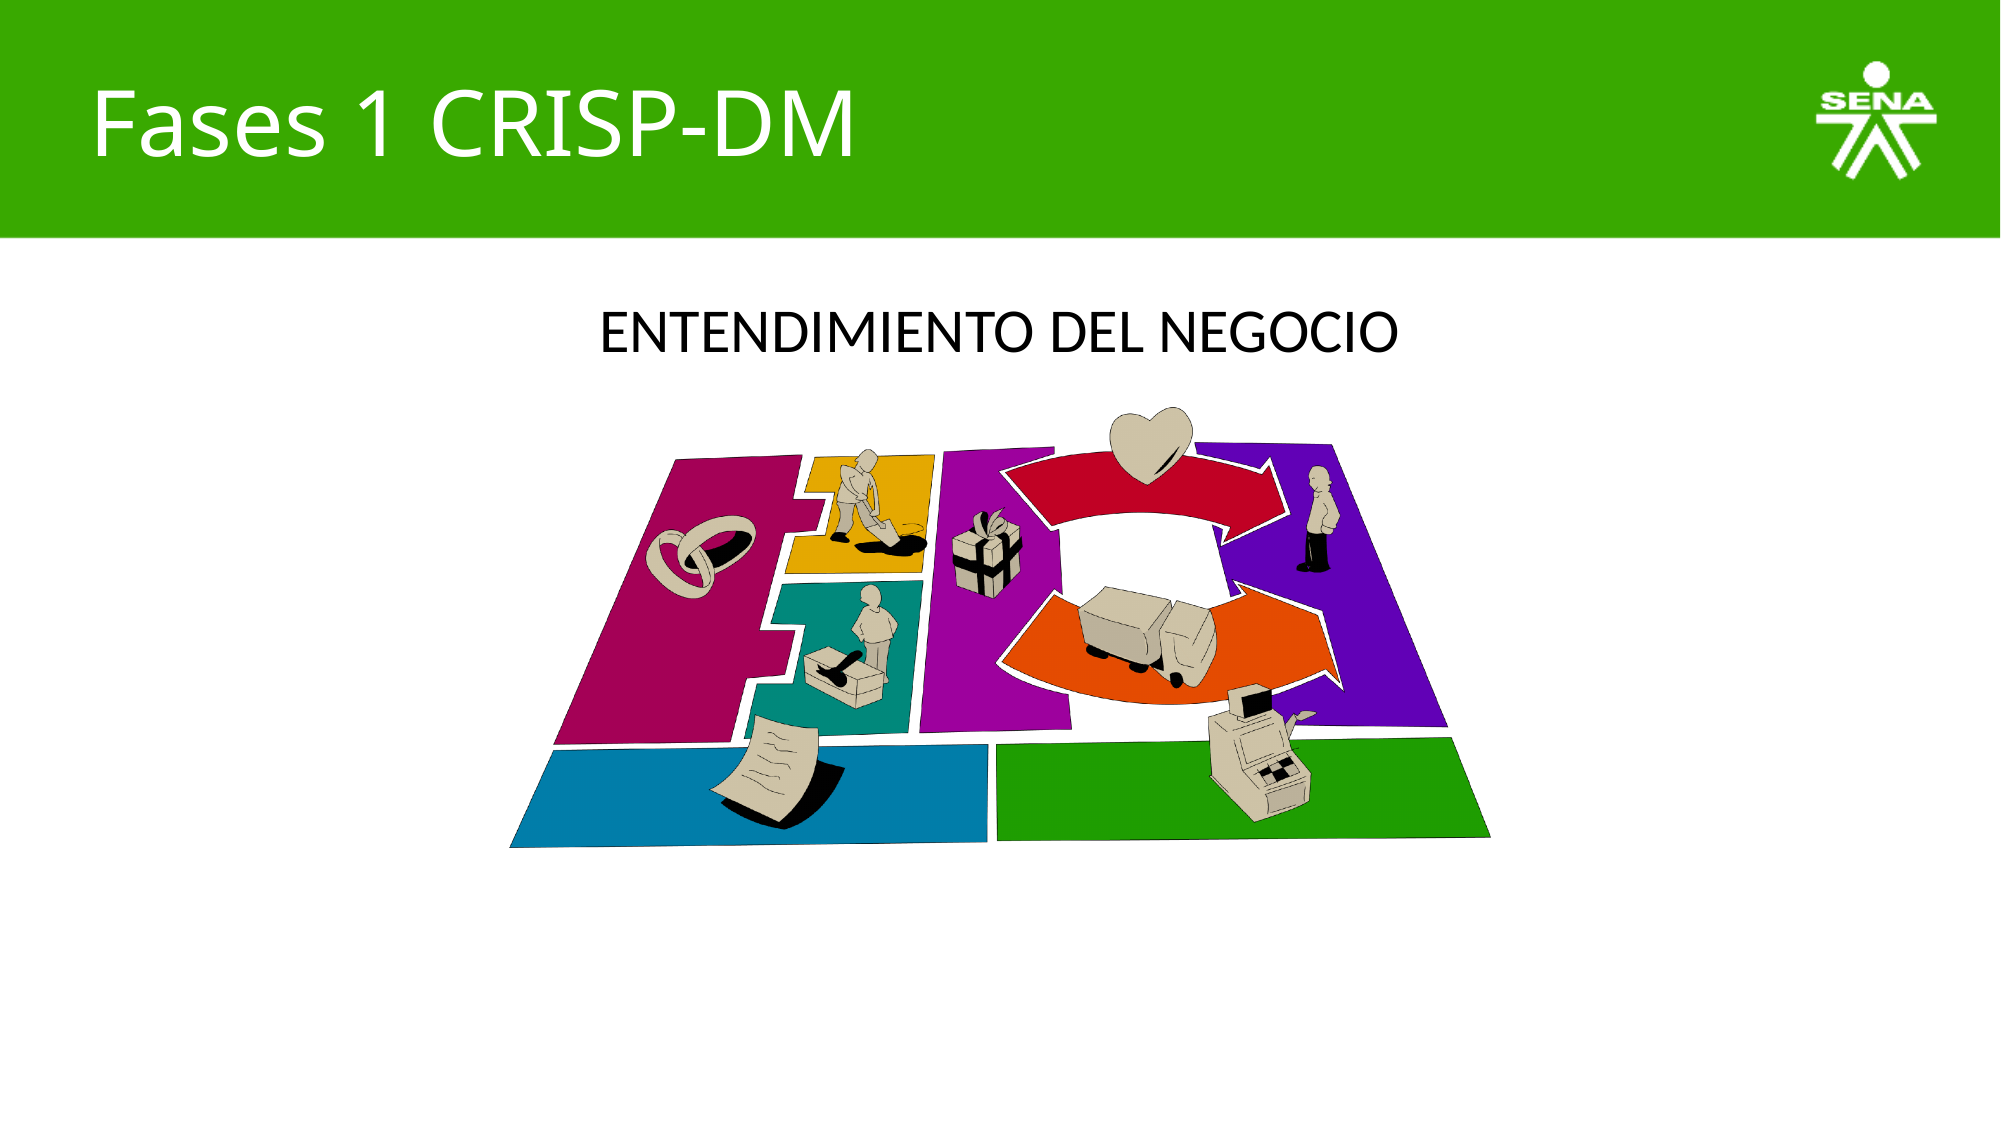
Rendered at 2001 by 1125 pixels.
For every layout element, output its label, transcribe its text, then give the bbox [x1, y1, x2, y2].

picture [0, 0, 2001, 1125]
text_box ENTENDIMIENTO DEL NEGOCIO [582, 282, 1418, 373]
title Fases 1 CRISP-DM [74, 18, 1800, 236]
